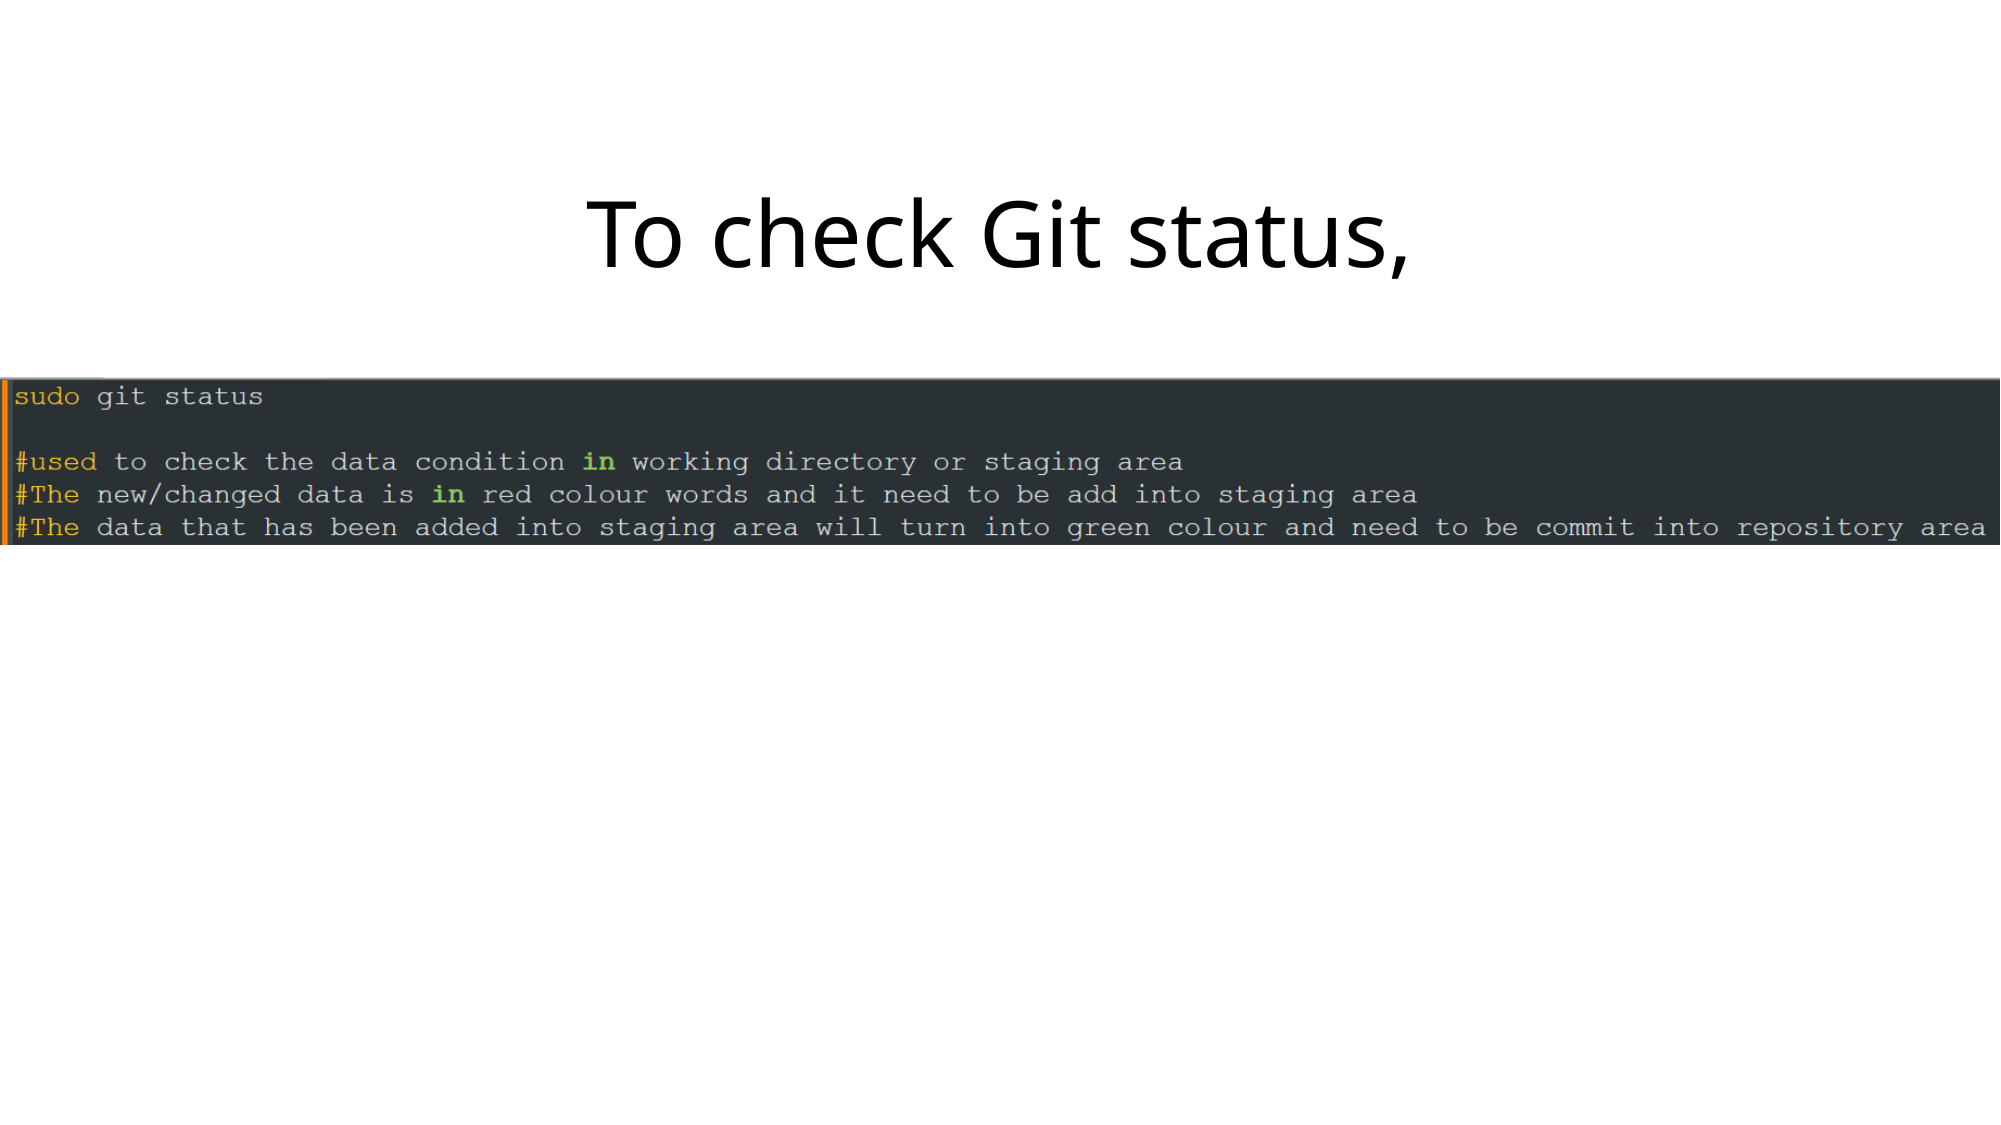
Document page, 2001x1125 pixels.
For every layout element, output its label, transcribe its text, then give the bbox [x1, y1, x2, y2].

text_box To check Git status, [410, 168, 1590, 294]
picture [0, 377, 2000, 546]
